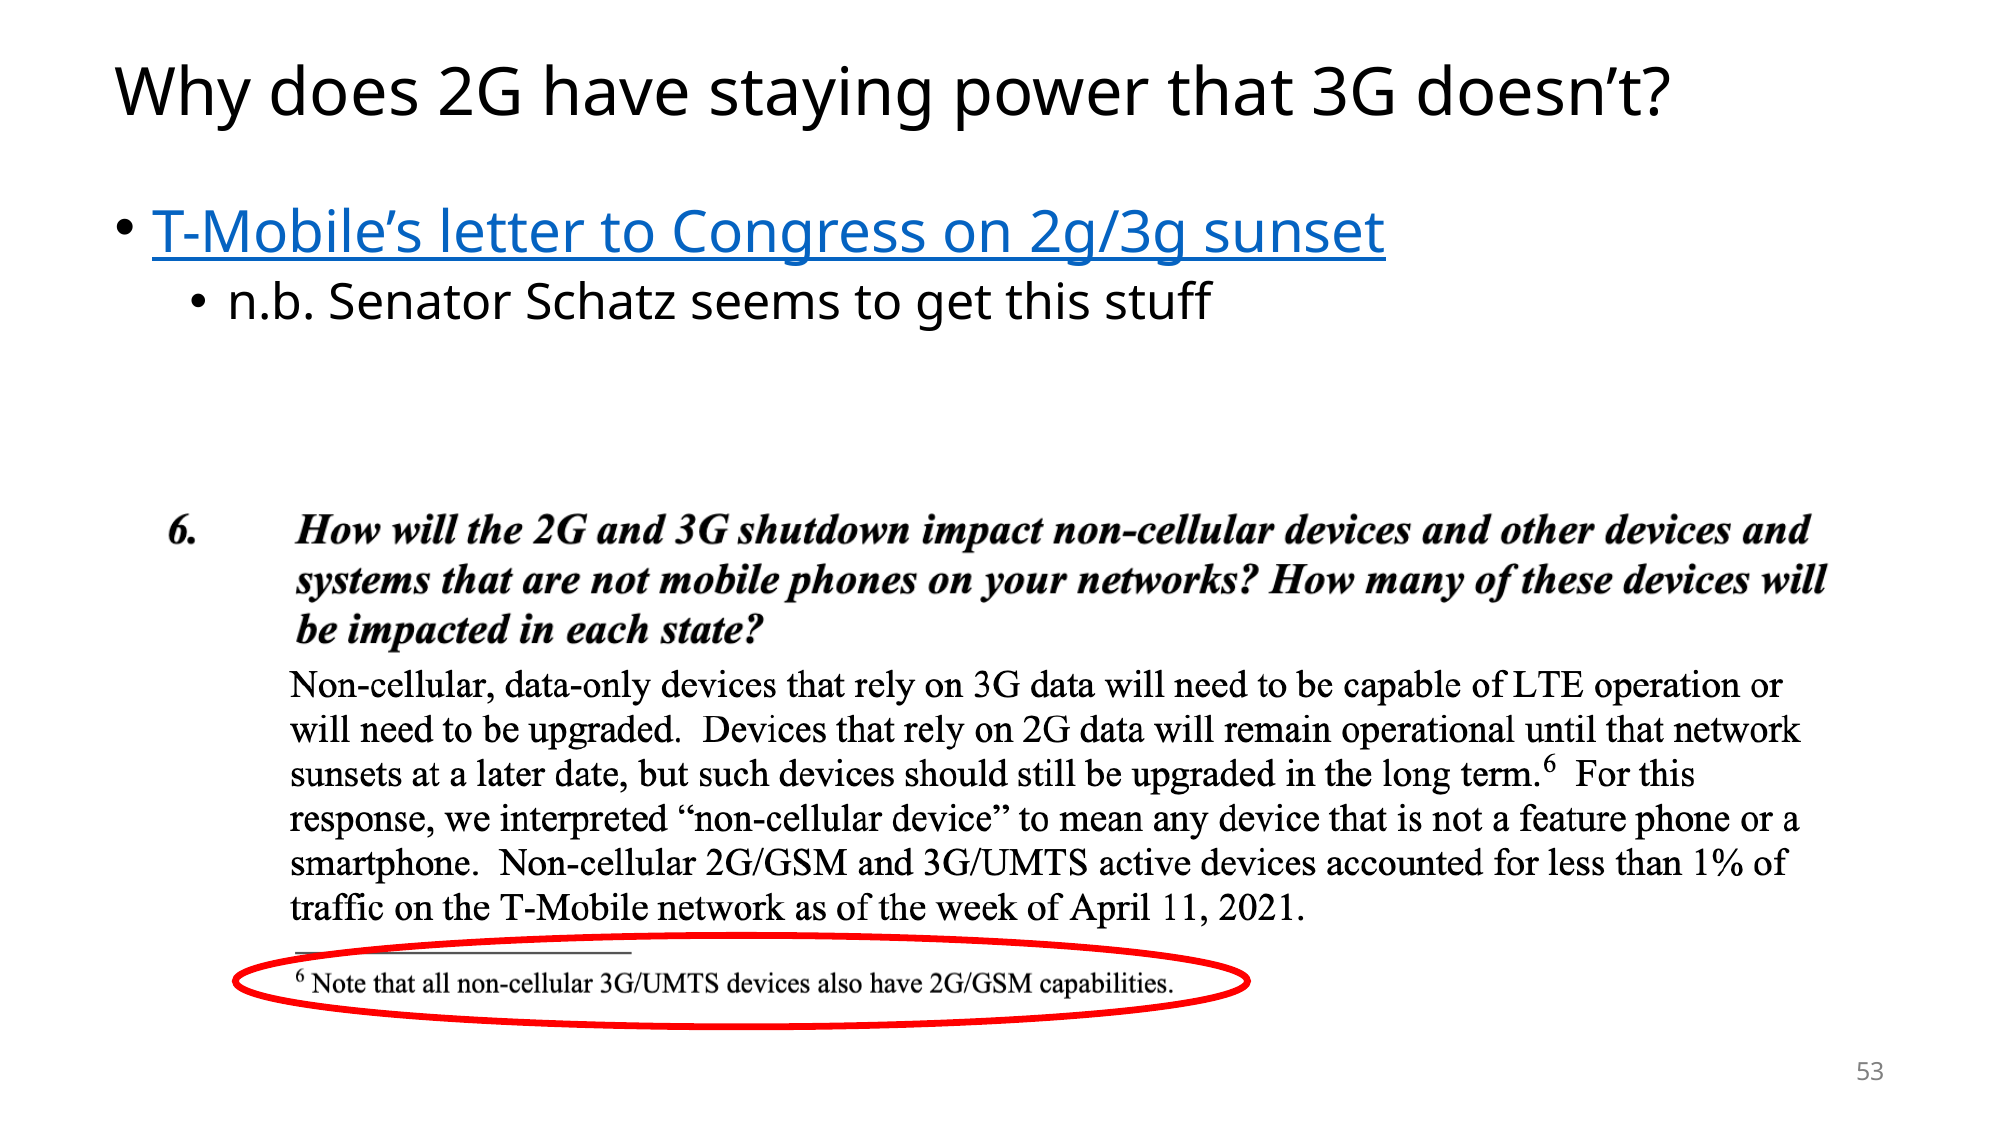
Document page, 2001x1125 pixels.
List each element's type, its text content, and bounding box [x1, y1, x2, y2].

text_box [1188, 959, 1249, 1004]
slide_number 53 [1749, 1042, 1900, 1103]
list T-Mobile’s letter to Congress on 2g/3g sunset n.b. Senator Schatz seems to get this stuff [99, 187, 1900, 1013]
text_box [313, 1006, 1170, 1028]
text_box [234, 960, 284, 1002]
title Why does 2G have staying power that 3G doesn’t? [99, 37, 1900, 150]
picture [145, 484, 1865, 934]
picture [284, 939, 1188, 1006]
text_box [529, 934, 954, 939]
